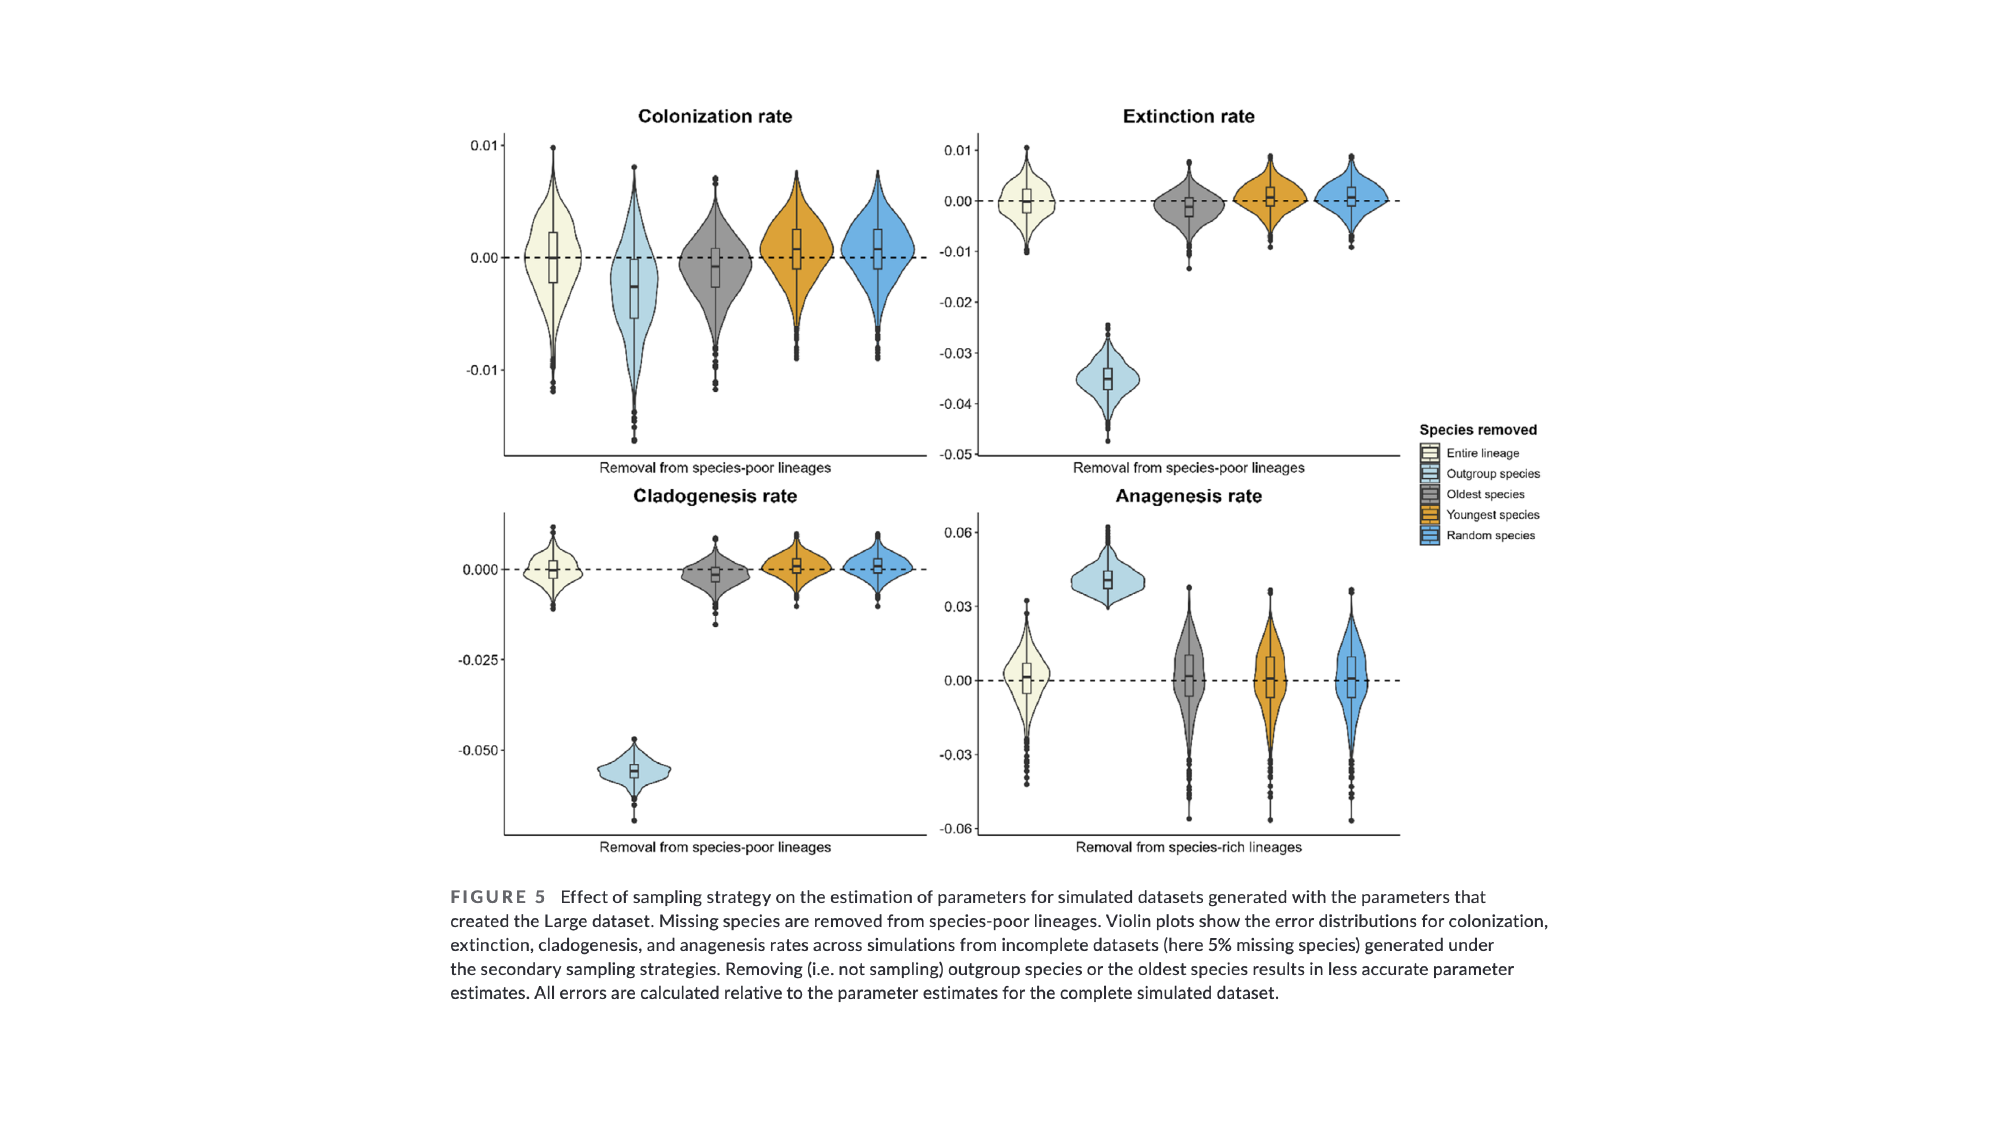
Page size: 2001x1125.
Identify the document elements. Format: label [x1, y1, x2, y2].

picture [435, 104, 1565, 1020]
